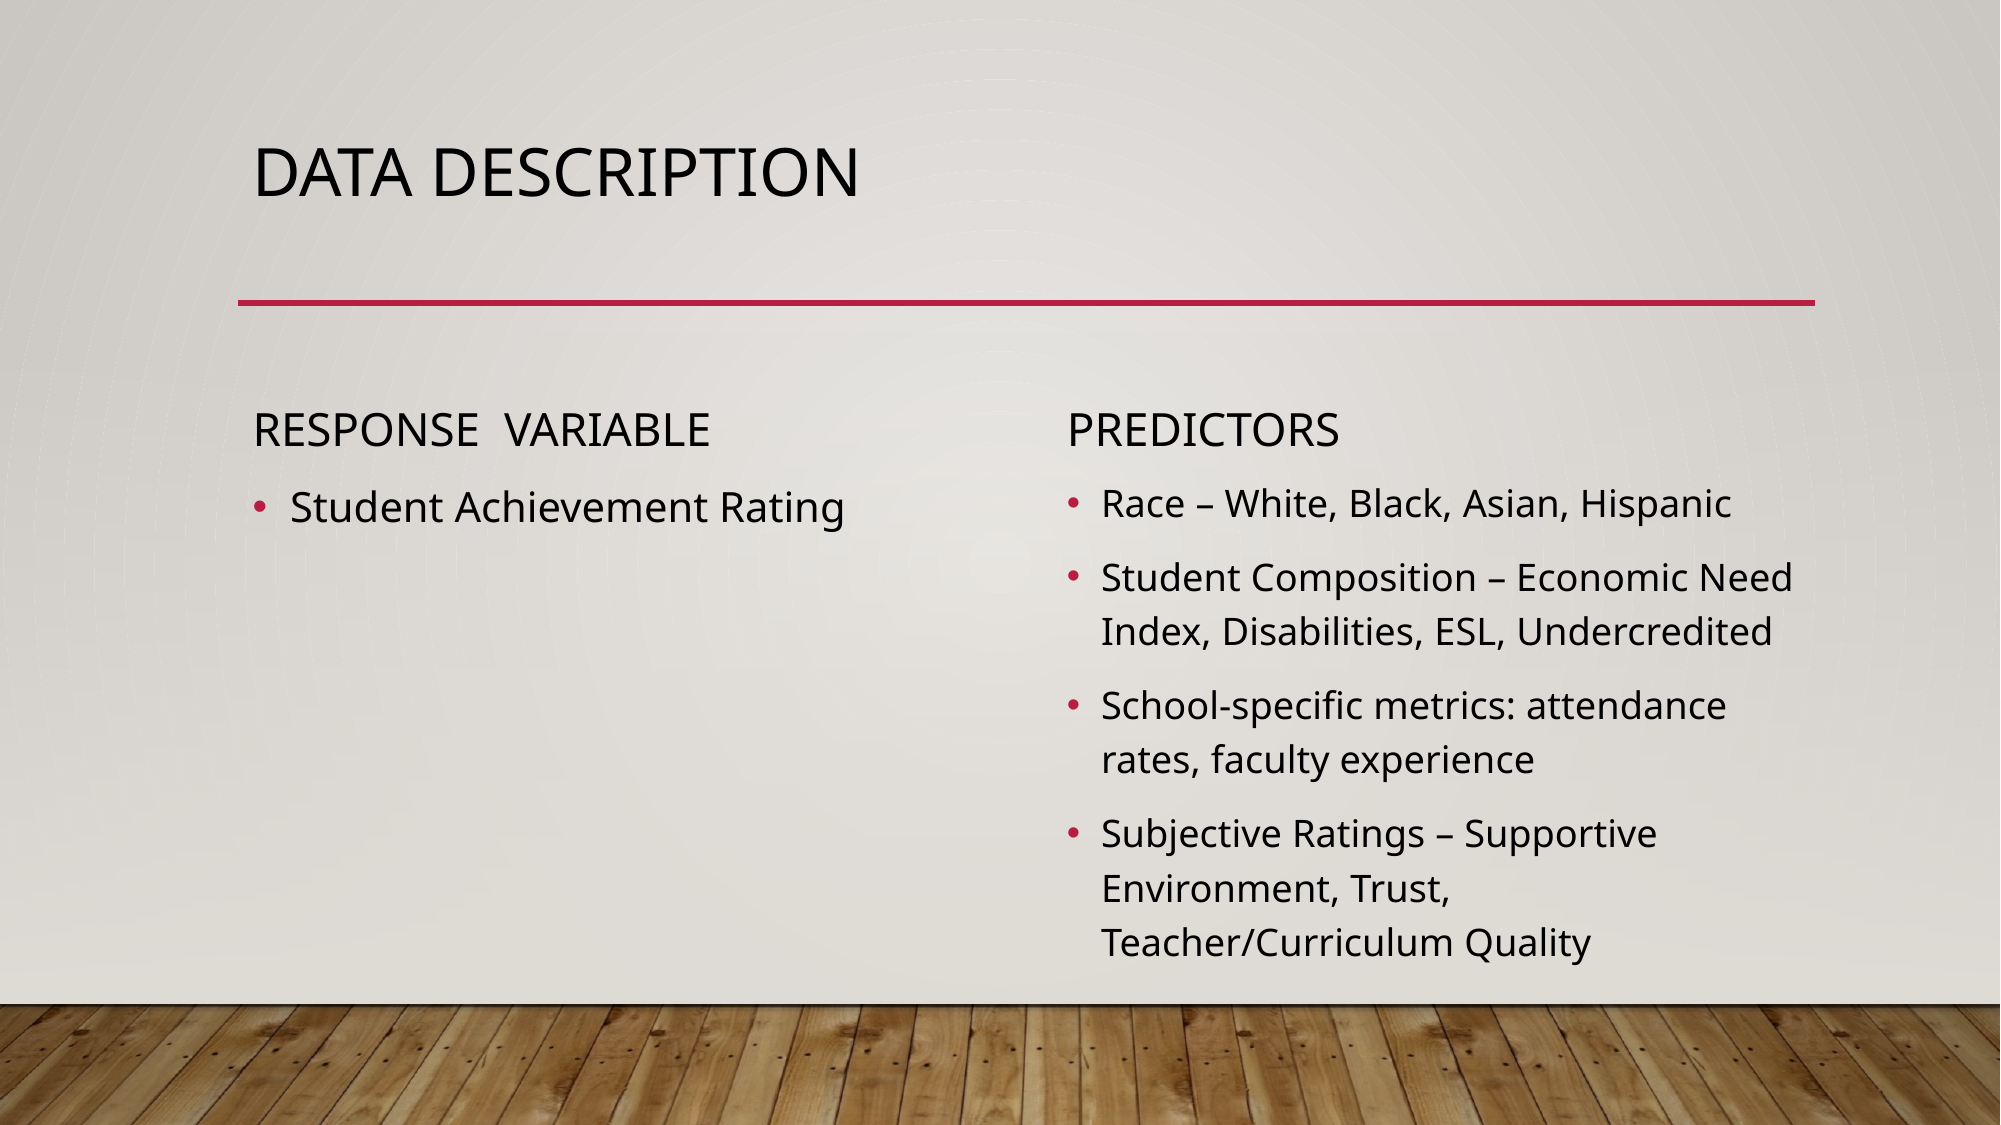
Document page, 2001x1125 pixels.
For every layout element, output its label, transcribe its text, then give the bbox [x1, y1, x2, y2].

list Predictors [1051, 331, 1814, 462]
list Race – White, Black, Asian, Hispanic Student Composition – Economic Need Index, Disabilities, ESL, Undercredited School-specific metrics: attendance rates, faculty experience Subjective Ratings – Supportive Environment, Trust, Teacher/Curriculum Quality [1051, 462, 1814, 994]
title Data description [237, 131, 1814, 306]
picture [0, 1004, 2000, 1125]
list Student Achievement Rating [237, 463, 1000, 898]
list Response variable [237, 331, 1000, 463]
